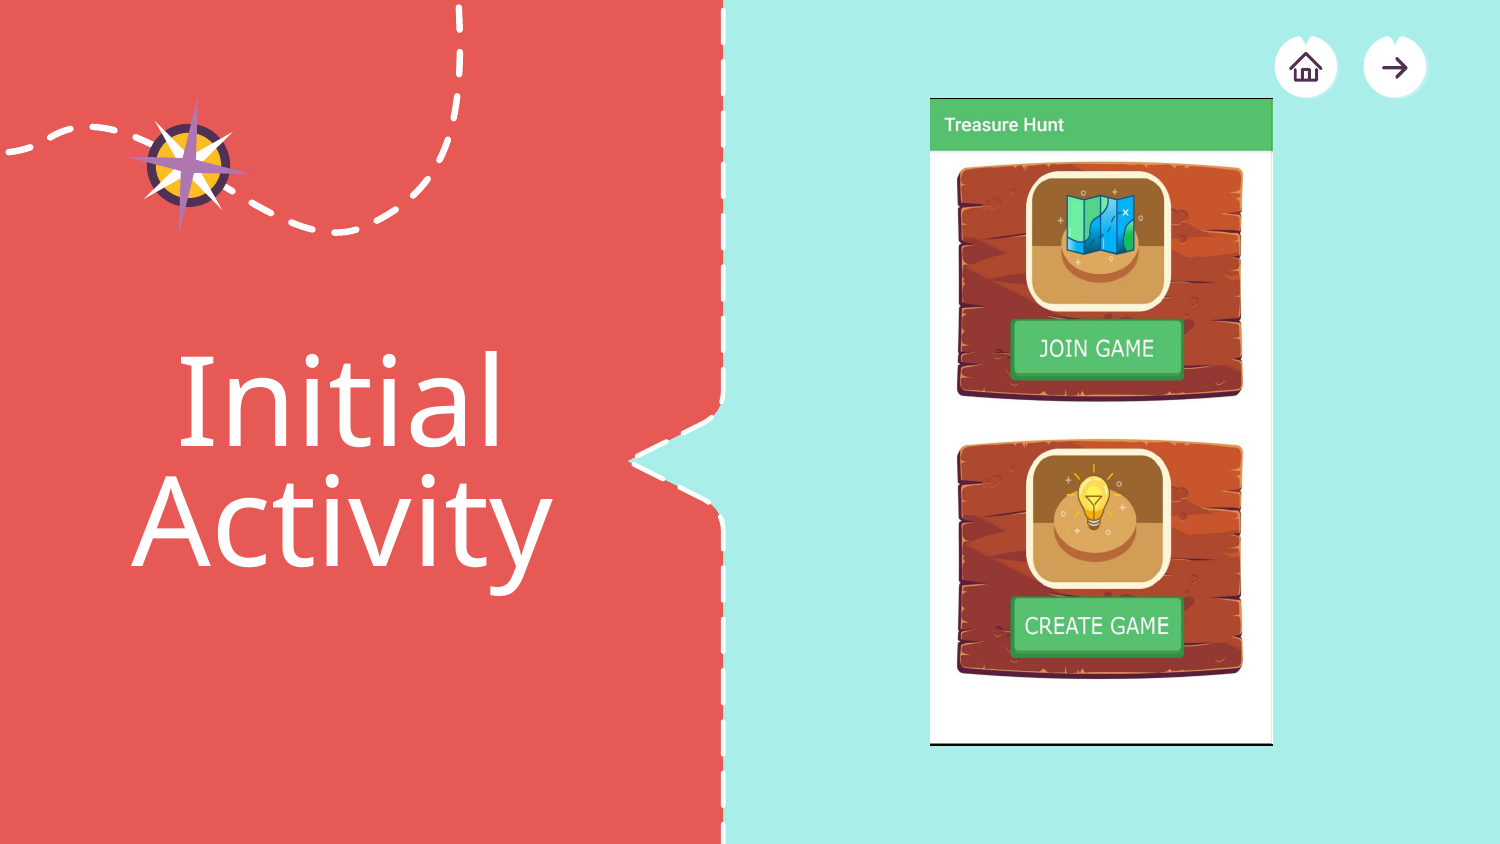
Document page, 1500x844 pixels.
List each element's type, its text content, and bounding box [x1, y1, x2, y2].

title Initial Activity [60, 335, 626, 687]
picture [930, 97, 1273, 746]
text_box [1272, 32, 1338, 98]
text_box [131, 102, 246, 228]
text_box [1363, 34, 1429, 100]
